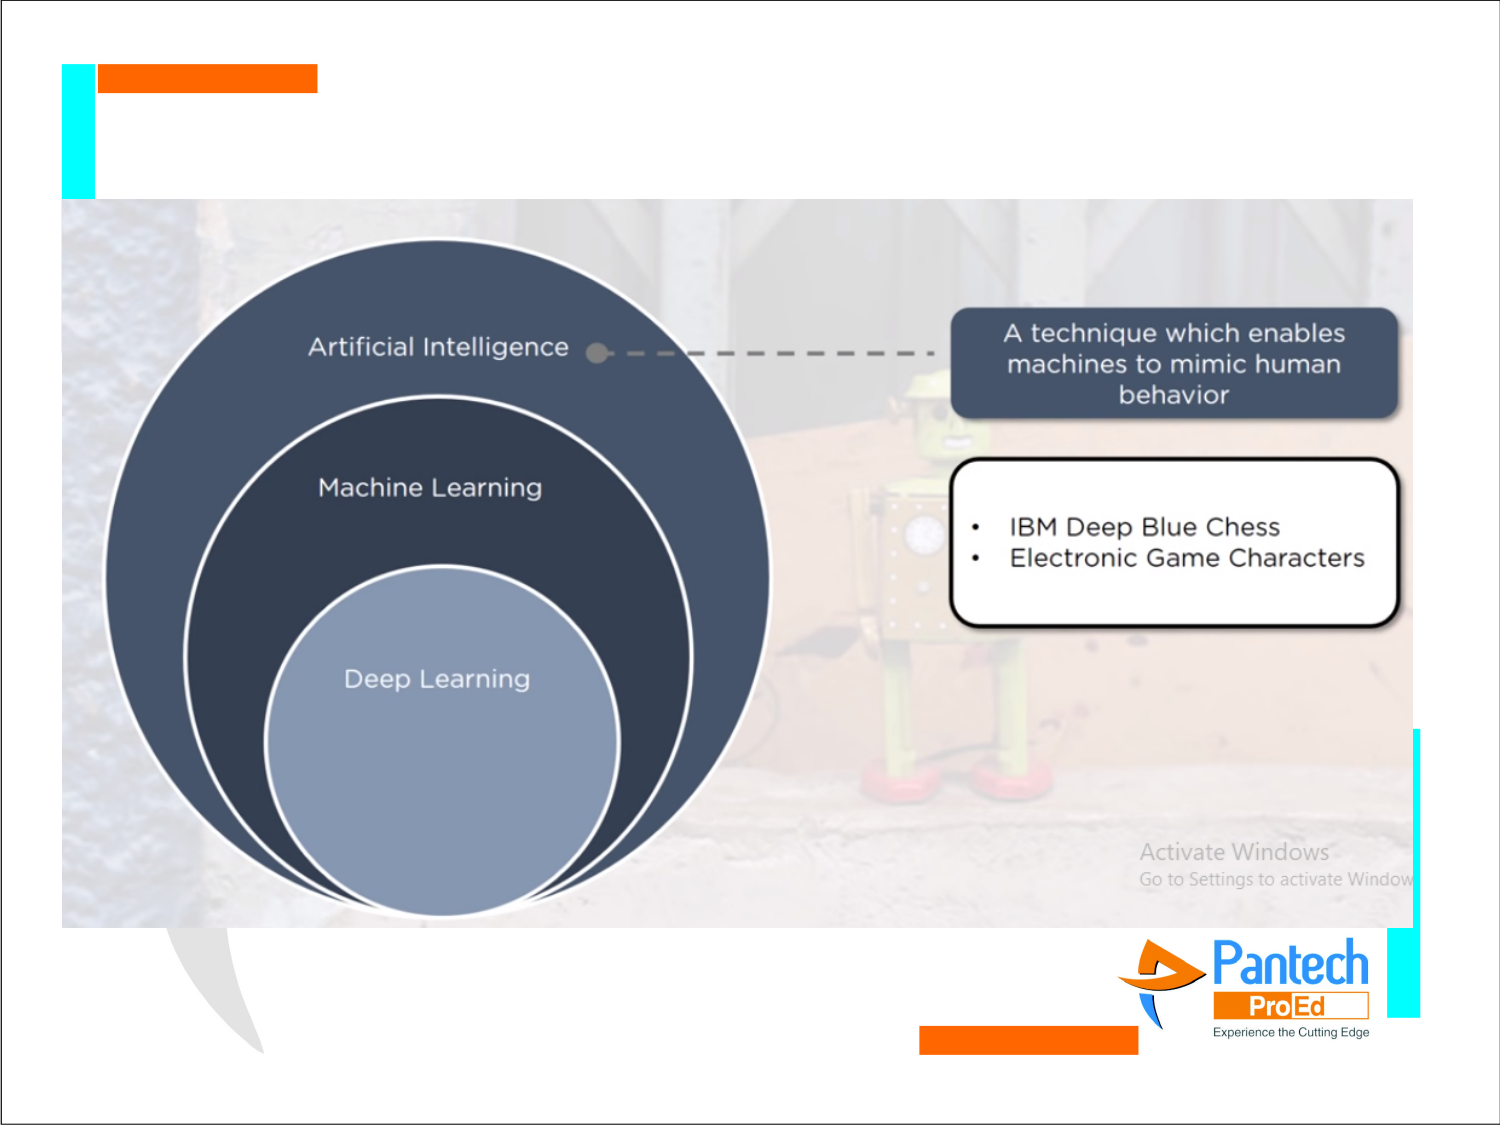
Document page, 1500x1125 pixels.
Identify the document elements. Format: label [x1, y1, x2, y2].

list [62, 199, 1413, 928]
picture [0, 0, 1500, 1125]
